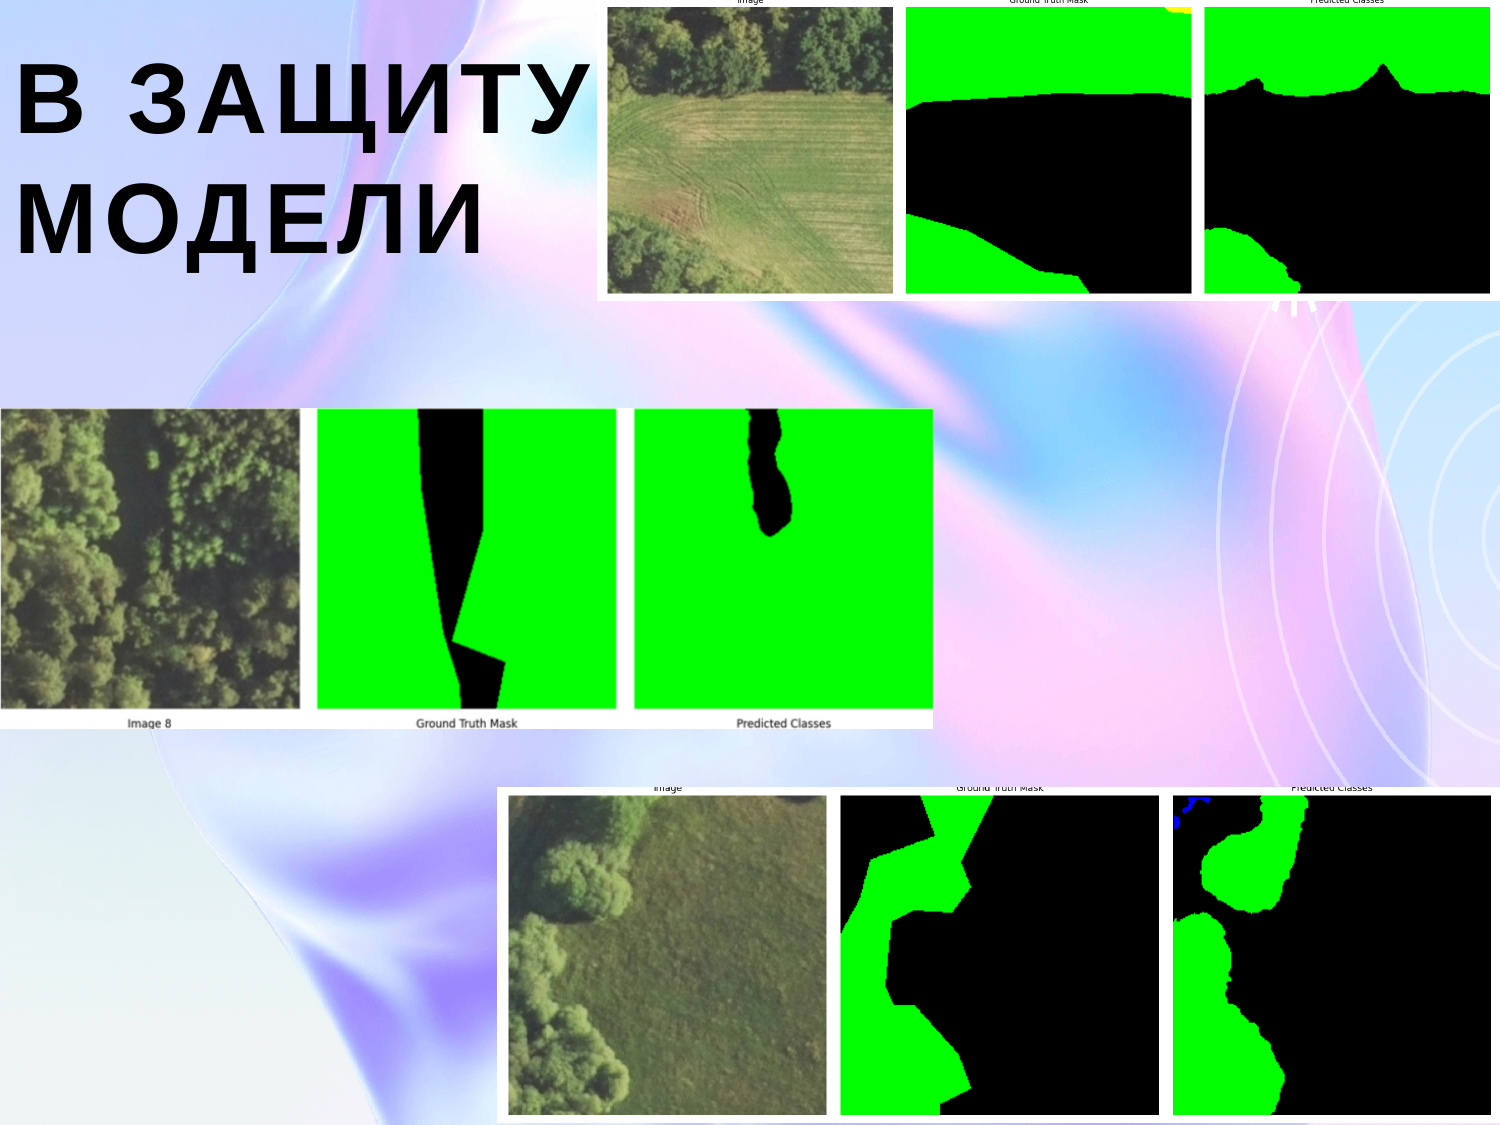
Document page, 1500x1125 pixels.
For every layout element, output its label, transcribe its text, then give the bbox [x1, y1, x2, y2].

picture [0, 0, 1500, 1125]
text_box В защиту модели [0, 26, 597, 282]
